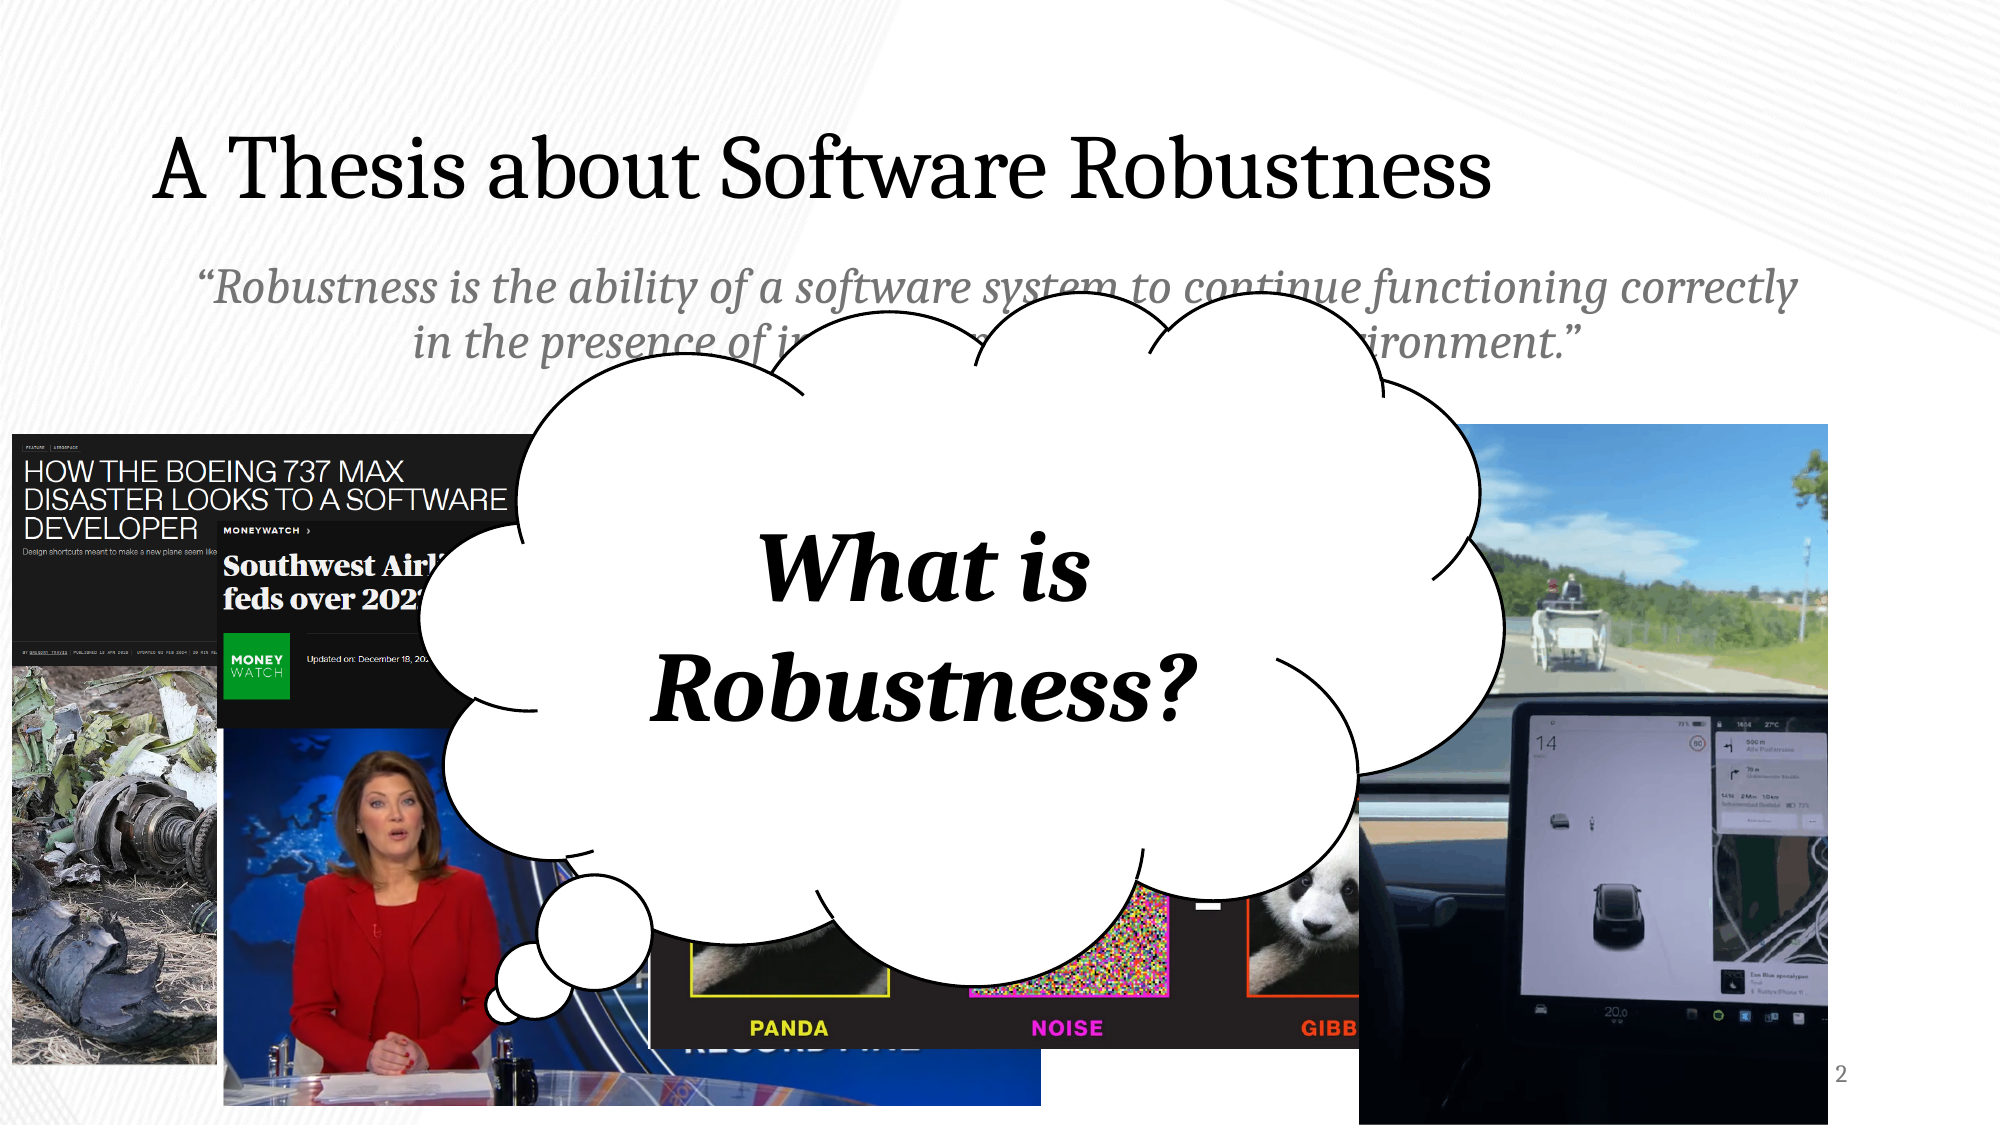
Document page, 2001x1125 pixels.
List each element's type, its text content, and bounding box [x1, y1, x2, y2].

slide_number 2 [1828, 1042, 1863, 1103]
title A Thesis about Software Robustness [137, 59, 1863, 278]
picture [0, 0, 2001, 1125]
list “Robustness is the ability of a software system to continue functioning correctly in the presence of invalid inputs or stressful environment.” [166, 252, 1828, 413]
text_box What is Robustness? [533, 290, 1456, 520]
